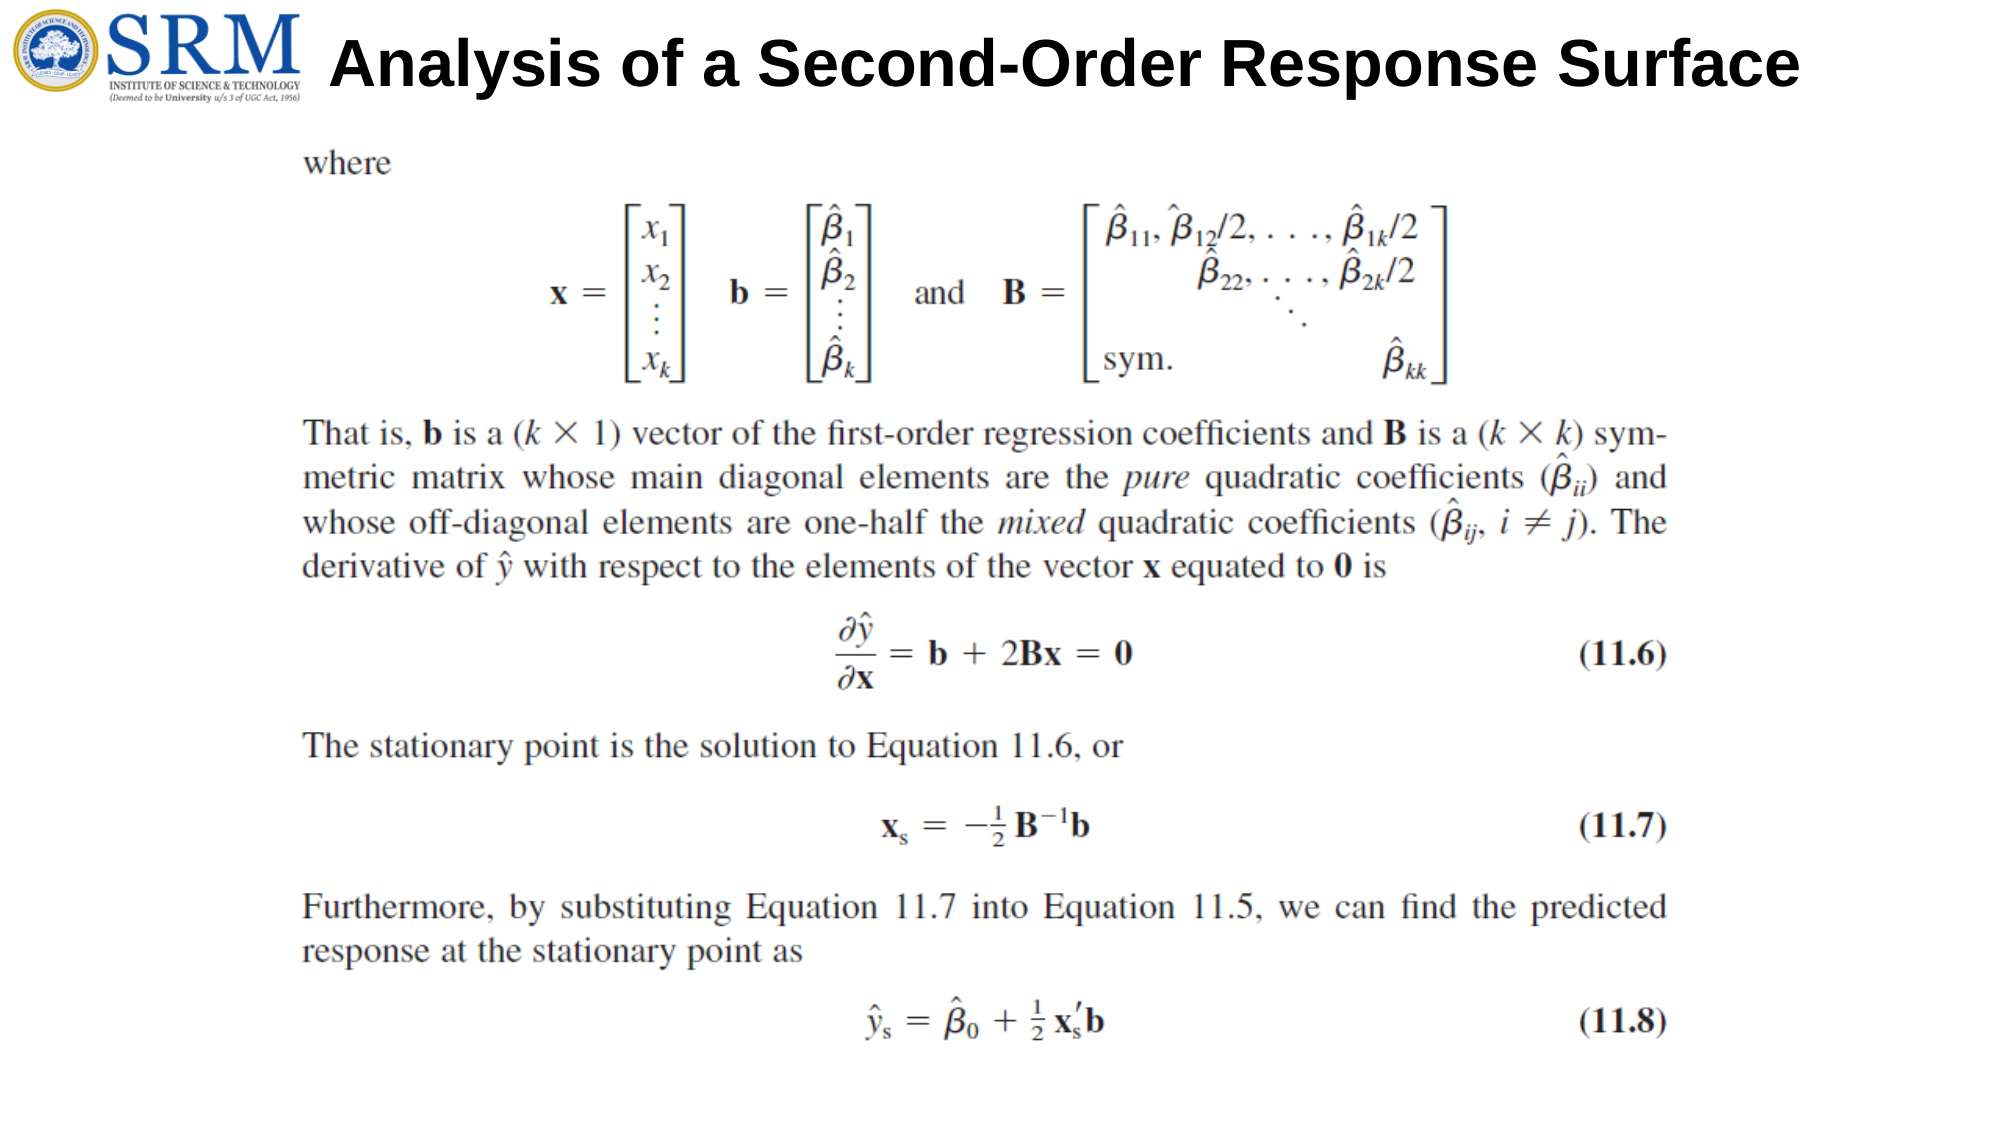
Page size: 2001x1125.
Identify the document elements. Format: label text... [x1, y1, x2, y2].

title Analysis of a Second-Order Response Surface [313, 23, 1998, 95]
picture [1, 0, 309, 119]
picture [285, 136, 1715, 1079]
